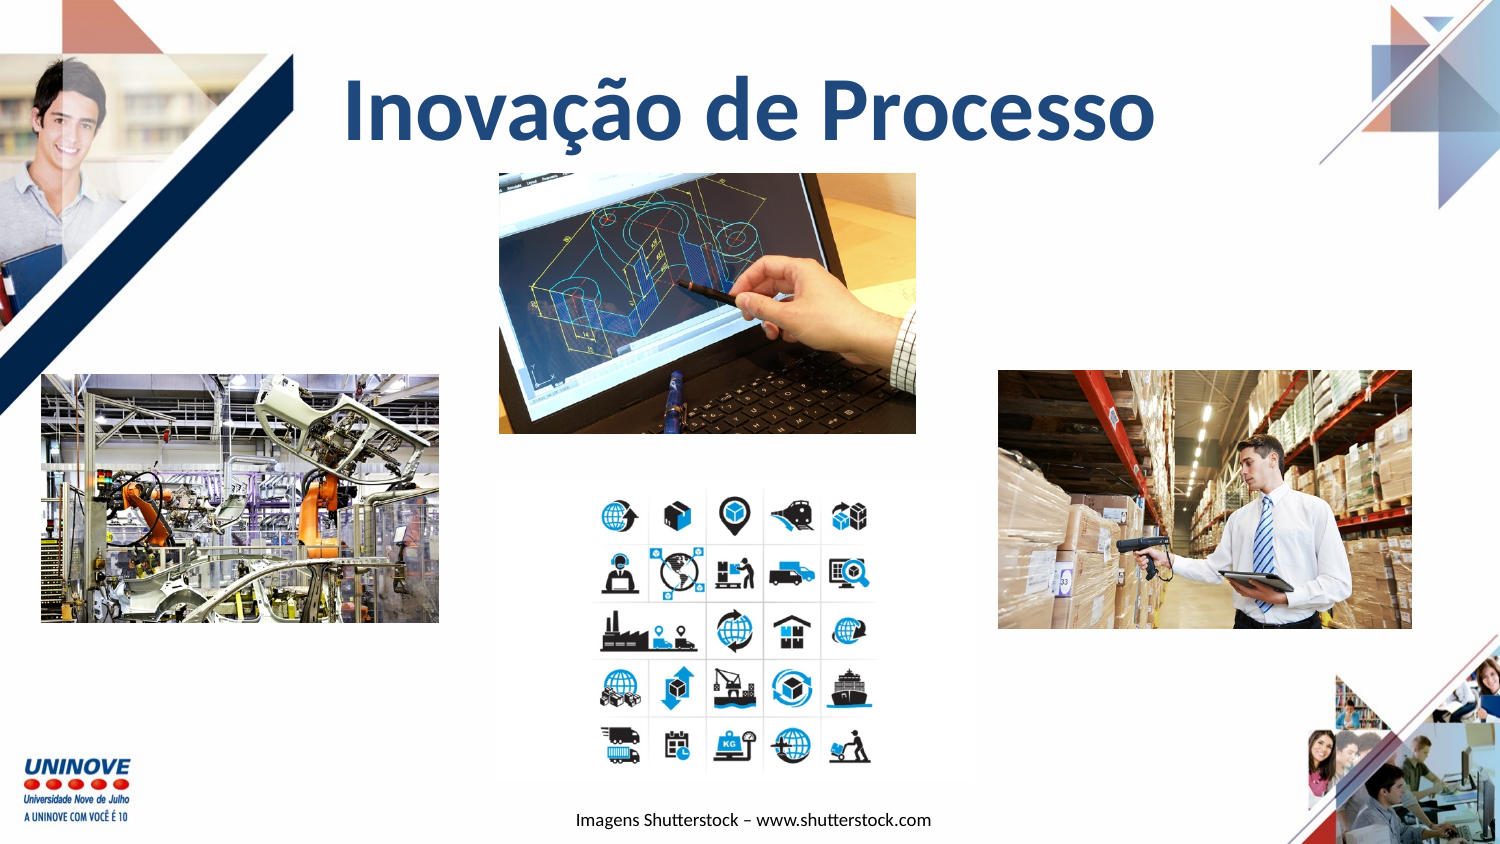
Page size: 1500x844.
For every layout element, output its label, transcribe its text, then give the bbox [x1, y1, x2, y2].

picture [0, 0, 1500, 844]
title Inovação de Processo [74, 33, 1426, 175]
text_box Imagens Shutterstock – www.shutterstock.com [561, 799, 975, 838]
